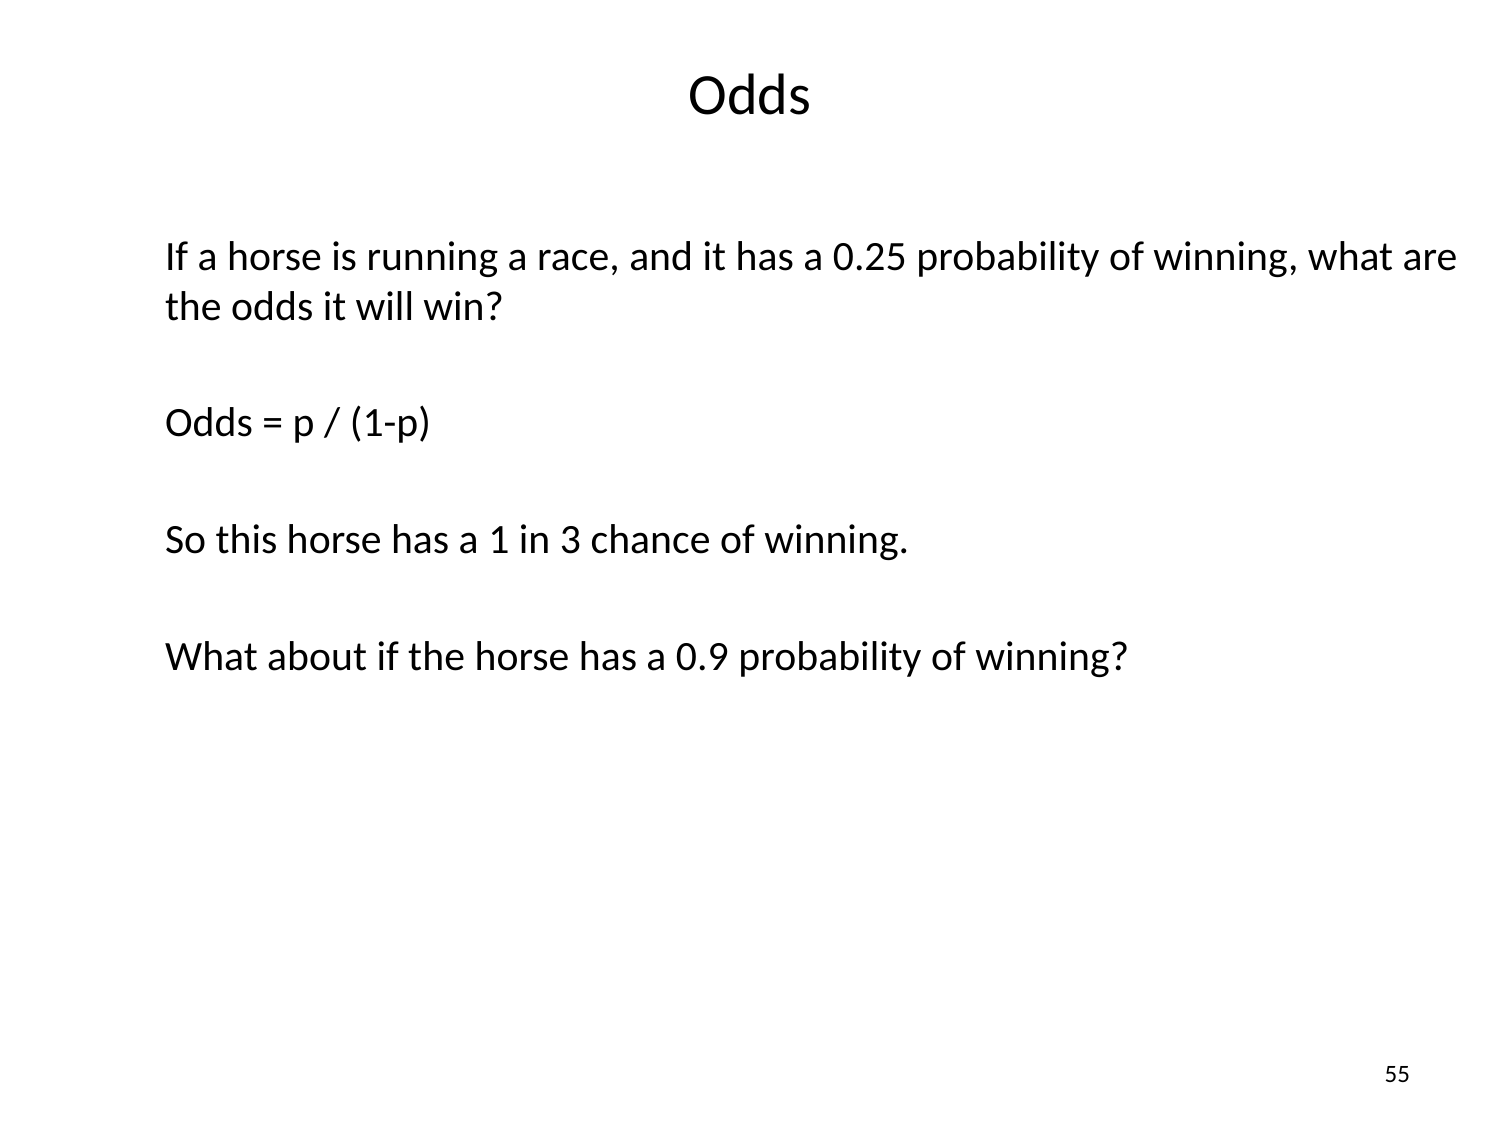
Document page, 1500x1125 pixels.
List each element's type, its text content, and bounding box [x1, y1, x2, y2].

title Odds [75, 45, 1425, 138]
slide_number 55 [1074, 1042, 1425, 1103]
list If a horse is running a race, and it has a 0.25 probability of winning, what are the odds it will win? Odds = p / (1-p) So this horse has a 1 in 3 chance of winning. What about if the horse has a 0.9 probability of winning? [75, 162, 1475, 1005]
